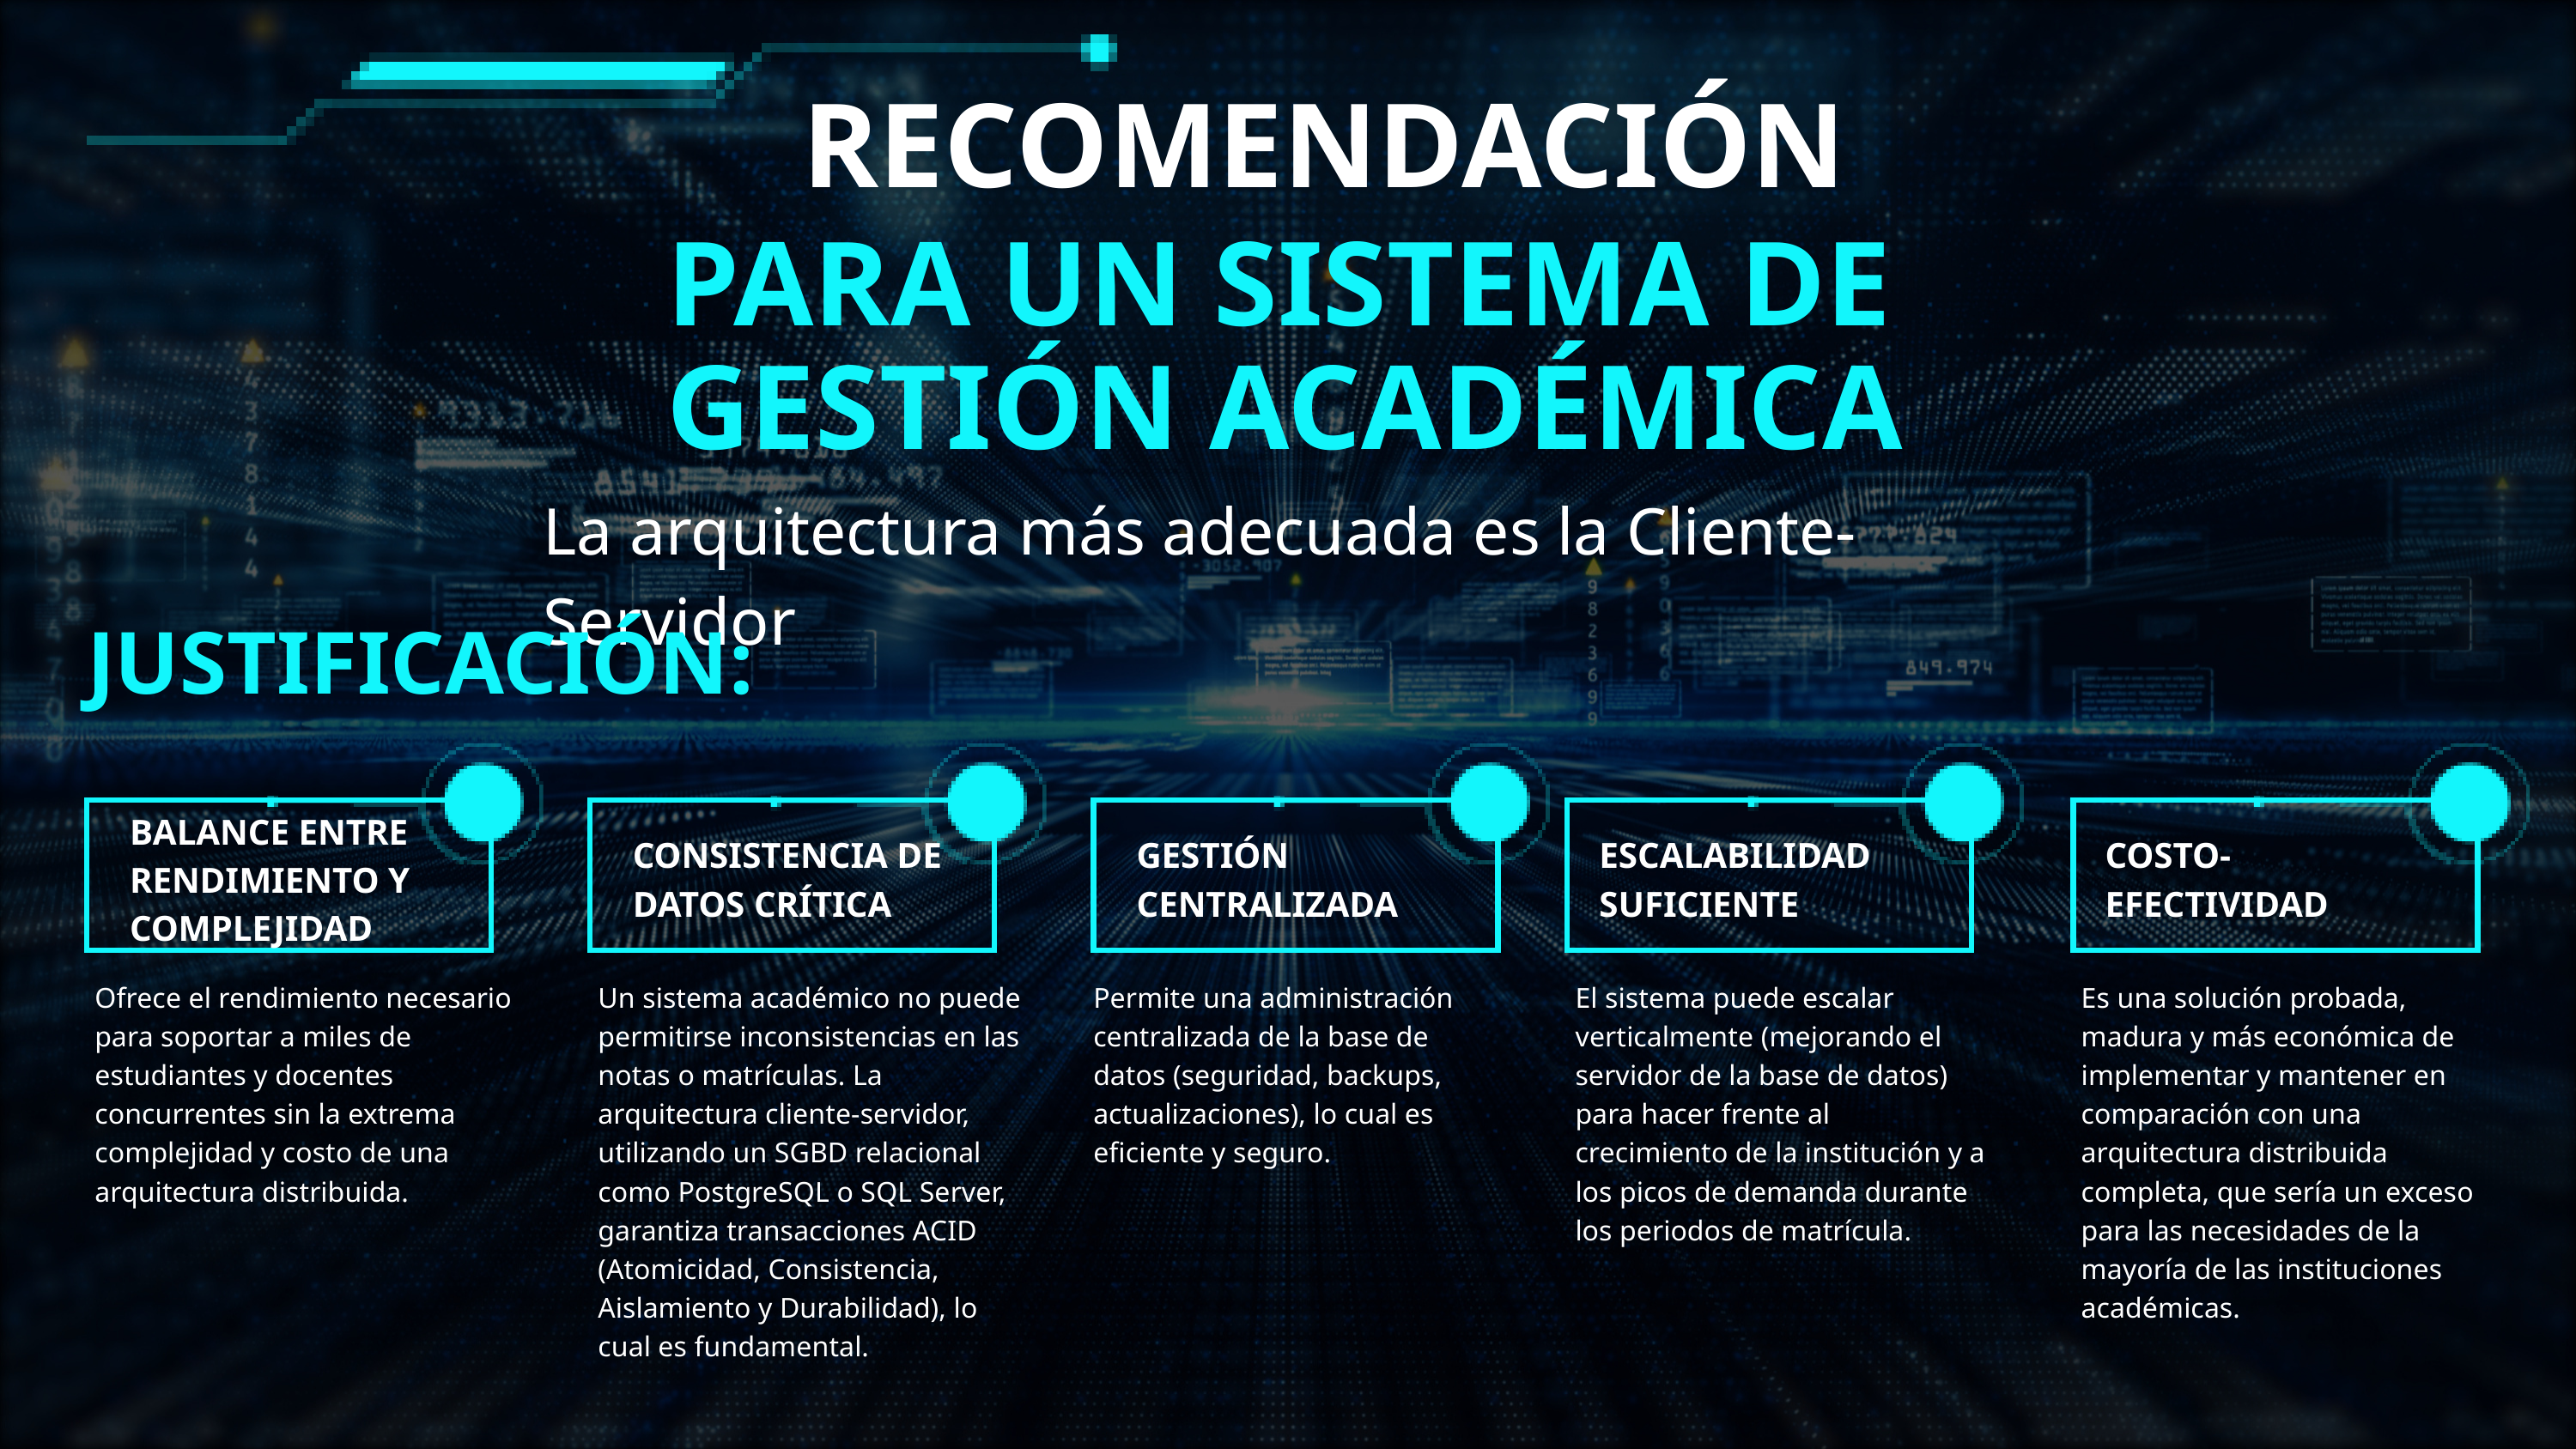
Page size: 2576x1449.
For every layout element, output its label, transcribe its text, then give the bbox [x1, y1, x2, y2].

text_box Es una solución probada, madura y más económica de implementar y mantener en comparación con una arquitectura distribuida completa, que sería un exceso para las necesidades de la mayoría de las instituciones académicas. [2081, 974, 2495, 1324]
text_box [1093, 743, 1551, 951]
text_box PARA UN SISTEMA DE GESTIÓN ACADÉMICA [666, 226, 1910, 473]
text_box El sistema puede escalar verticalmente (mejorando el servidor de la base de datos) para hacer frente al crecimiento de la institución y a los picos de demanda durante los periodos de matrícula. [1575, 974, 1990, 1246]
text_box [1566, 743, 2024, 951]
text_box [2073, 743, 2530, 951]
text_box RECOMENDACIÓN [802, 88, 1905, 211]
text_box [86, 743, 544, 951]
text_box Ofrece el rendimiento necesario para soportar a miles de estudiantes y docentes concurrentes sin la extrema complejidad y costo de una arquitectura distribuida. [94, 974, 520, 1208]
text_box Un sistema académico no puede permitirse inconsistencias en las notas o matrículas. La arquitectura cliente-servidor, utilizando un SGBD relacional como PostgreSQL o SQL Server, garantiza transacciones ACID (Atomicidad, Consistencia, Aislamiento y Durabilidad), lo cual es fundamental. [598, 974, 1024, 1362]
text_box Permite una administración centralizada de la base de datos (seguridad, backups, actualizaciones), lo cual es eficiente y seguro. [1093, 974, 1504, 1169]
text_box [87, 34, 1118, 145]
text_box JUSTIFICACIÓN: [87, 620, 1330, 712]
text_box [589, 743, 1047, 951]
text_box [0, 0, 2576, 1449]
text_box La arquitectura más adecuada es la Cliente-Servidor [543, 477, 2033, 658]
